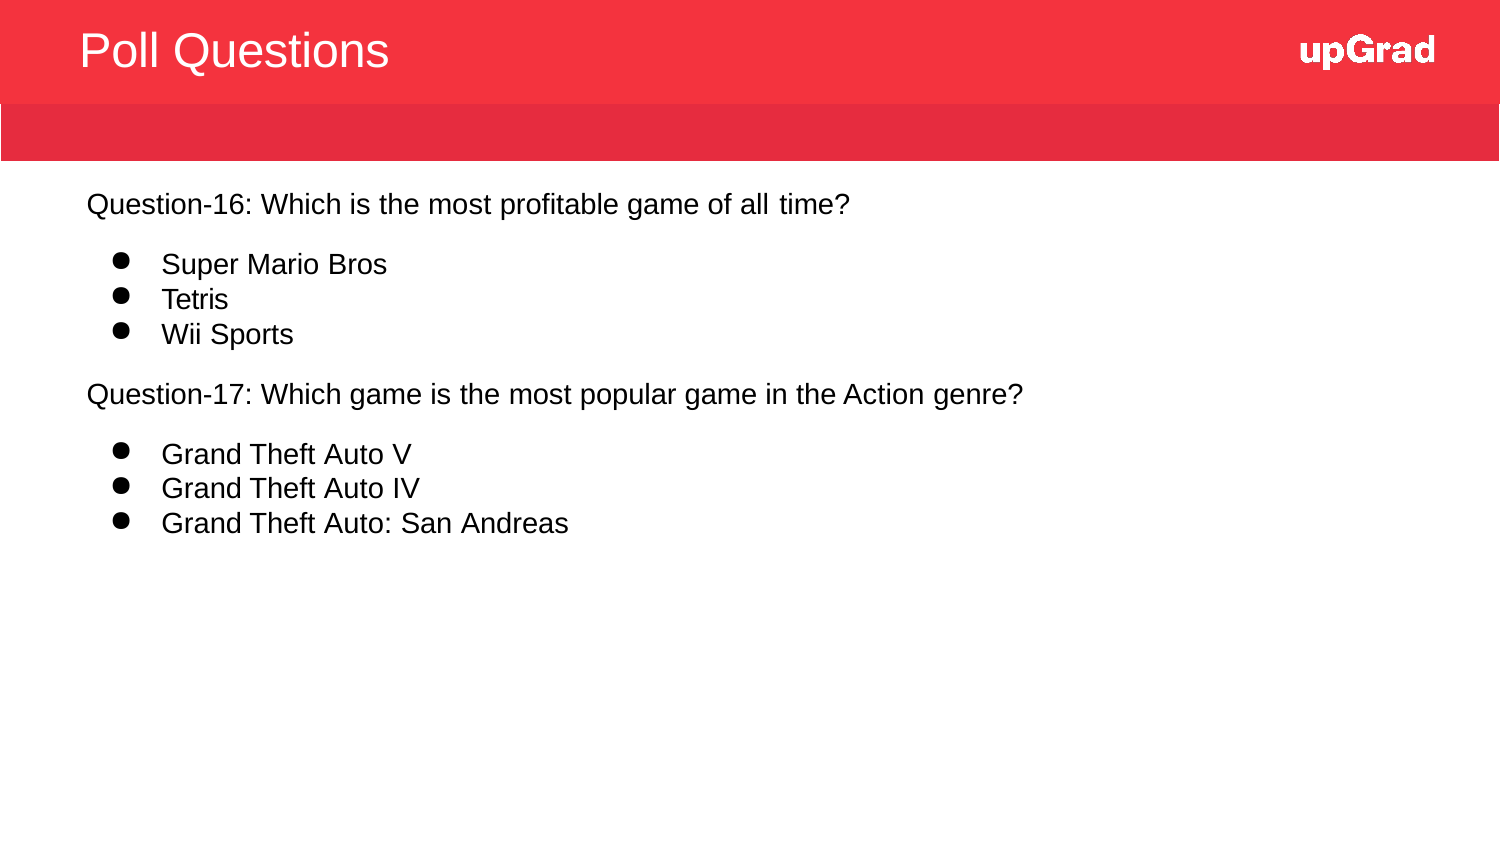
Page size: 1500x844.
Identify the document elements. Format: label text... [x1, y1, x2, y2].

title Poll Questions [77, 16, 395, 103]
text_box [0, 103, 1499, 161]
picture [1300, 34, 1435, 70]
text_box Question-16: Which is the most profitable game of all time? Super Mario Bros Tetris Wii Sports Question-17: Which game is the most popular game in the Action genre? Grand Theft Auto V Grand Theft Auto IV Grand Theft Auto: San Andreas [84, 183, 1030, 540]
